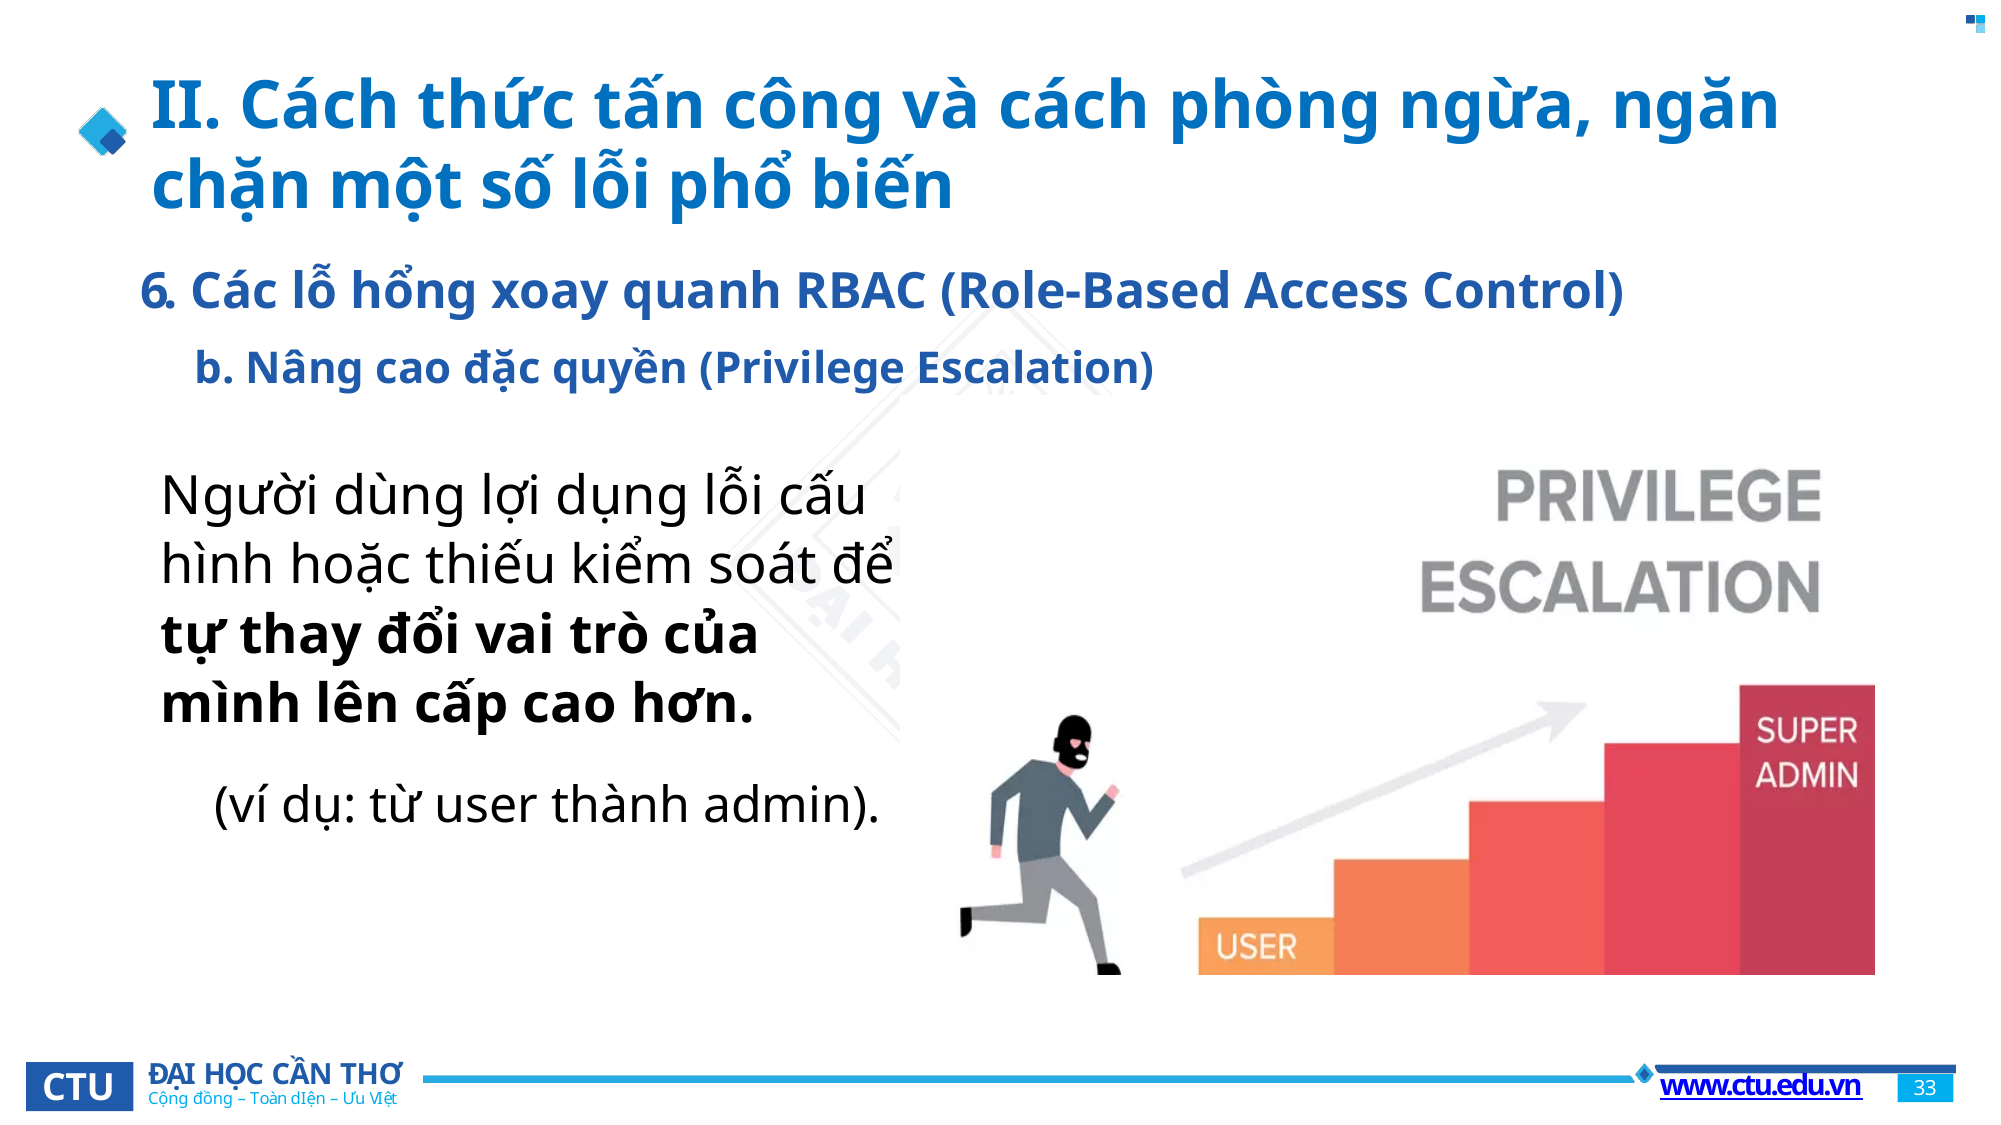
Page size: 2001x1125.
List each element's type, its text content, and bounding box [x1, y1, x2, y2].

text_box (ví dụ: từ user thành admin). [199, 764, 894, 840]
text_box Người dùng lợi dụng lỗi cấu hình hoặc thiếu kiểm soát để tự thay đổi vai trò của mình lên cấp cao hơn. [146, 448, 894, 741]
picture [78, 107, 127, 156]
text_box b. Nâng cao đặc quyền (Privilege Escalation) [108, 303, 2000, 392]
picture [1966, 15, 1985, 33]
text_box 6 . Các lỗ hổng xoay quanh RBAC (Role-Based Access Control) [54, 223, 1946, 319]
title II. Cách thức tấn công và cách phòng ngừa, ngăn chặn một số lỗi phổ biến [149, 58, 1802, 223]
footer CTU [39, 1058, 120, 1125]
picture [423, 1063, 1657, 1083]
slide_number ĐẠI HỌC CẦN THƠ Cộng đồng – Toàn diện – Ưu việt [146, 1053, 409, 1125]
slide_number 33 [1910, 1071, 1945, 1125]
text_box www.ctu.edu.vn [1657, 1062, 1869, 1106]
picture [1869, 1063, 1956, 1083]
picture [716, 392, 1876, 976]
